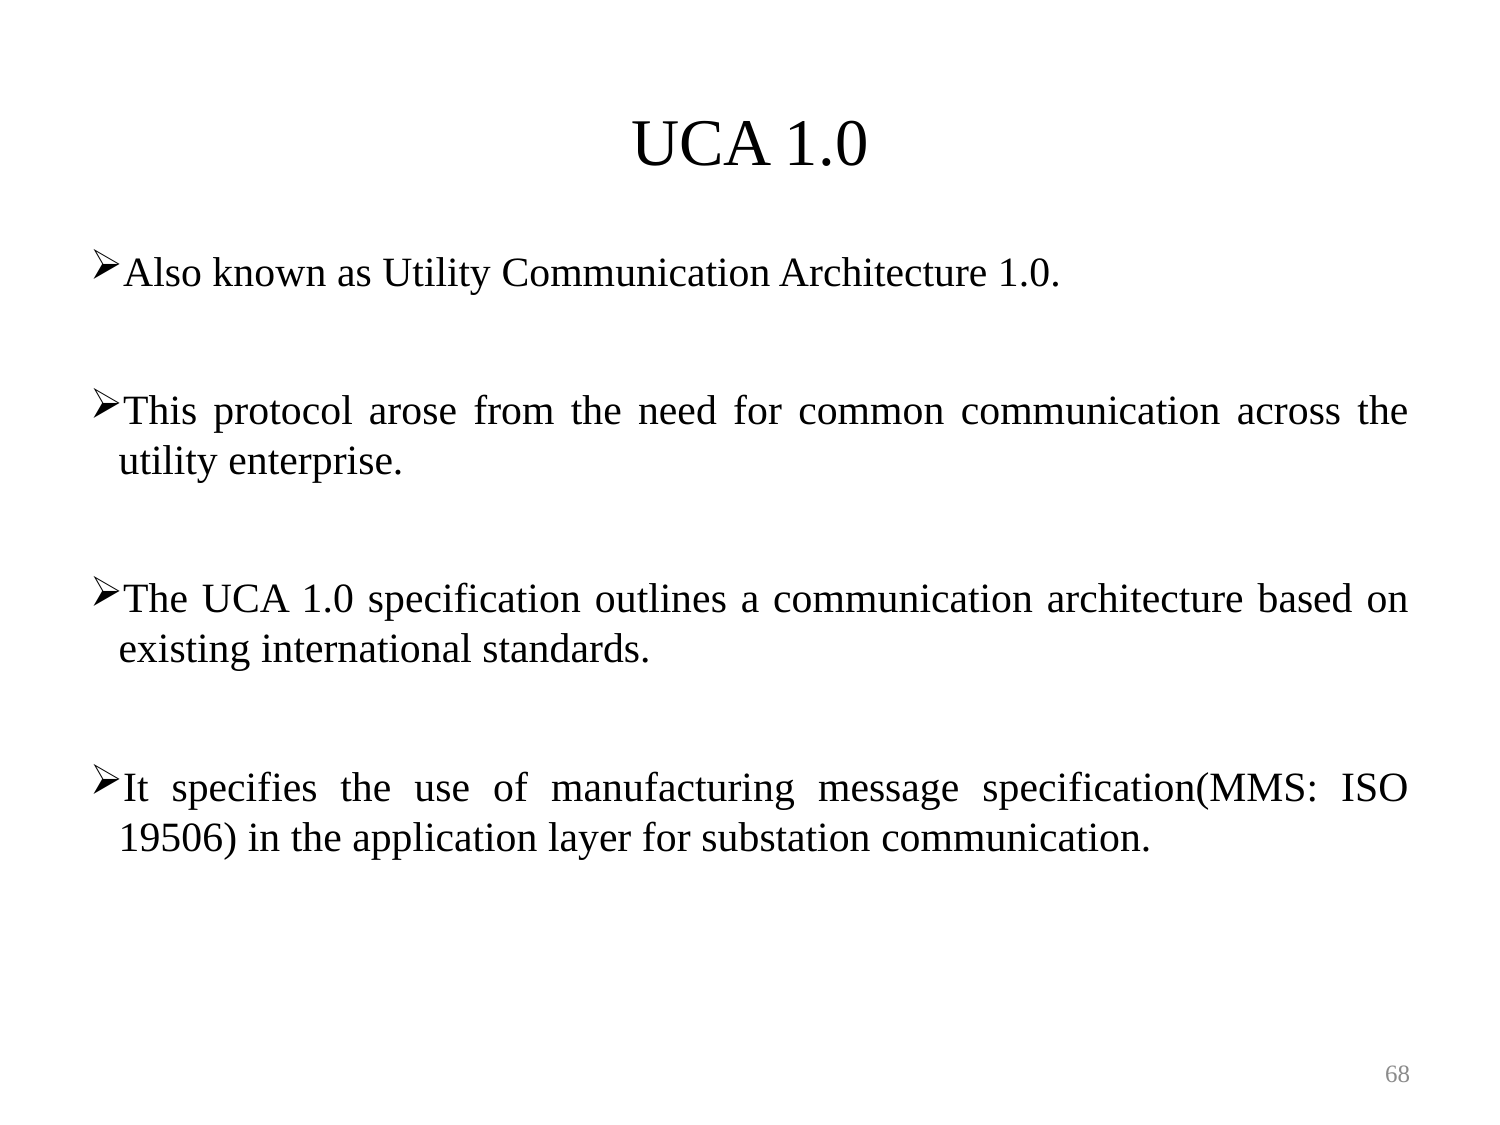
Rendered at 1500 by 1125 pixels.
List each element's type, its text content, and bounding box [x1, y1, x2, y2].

title UCA 1.0 [75, 45, 1425, 233]
list Also known as Utility Communication Architecture 1.0. This protocol arose from the need for common communication across the utility enterprise. The UCA 1.0 specification outlines a communication architecture based on existing international standards. It specifies the use of manufacturing message specification(MMS: ISO 19506) in the application layer for substation communication. [75, 237, 1425, 1013]
slide_number 68 [1074, 1042, 1425, 1103]
